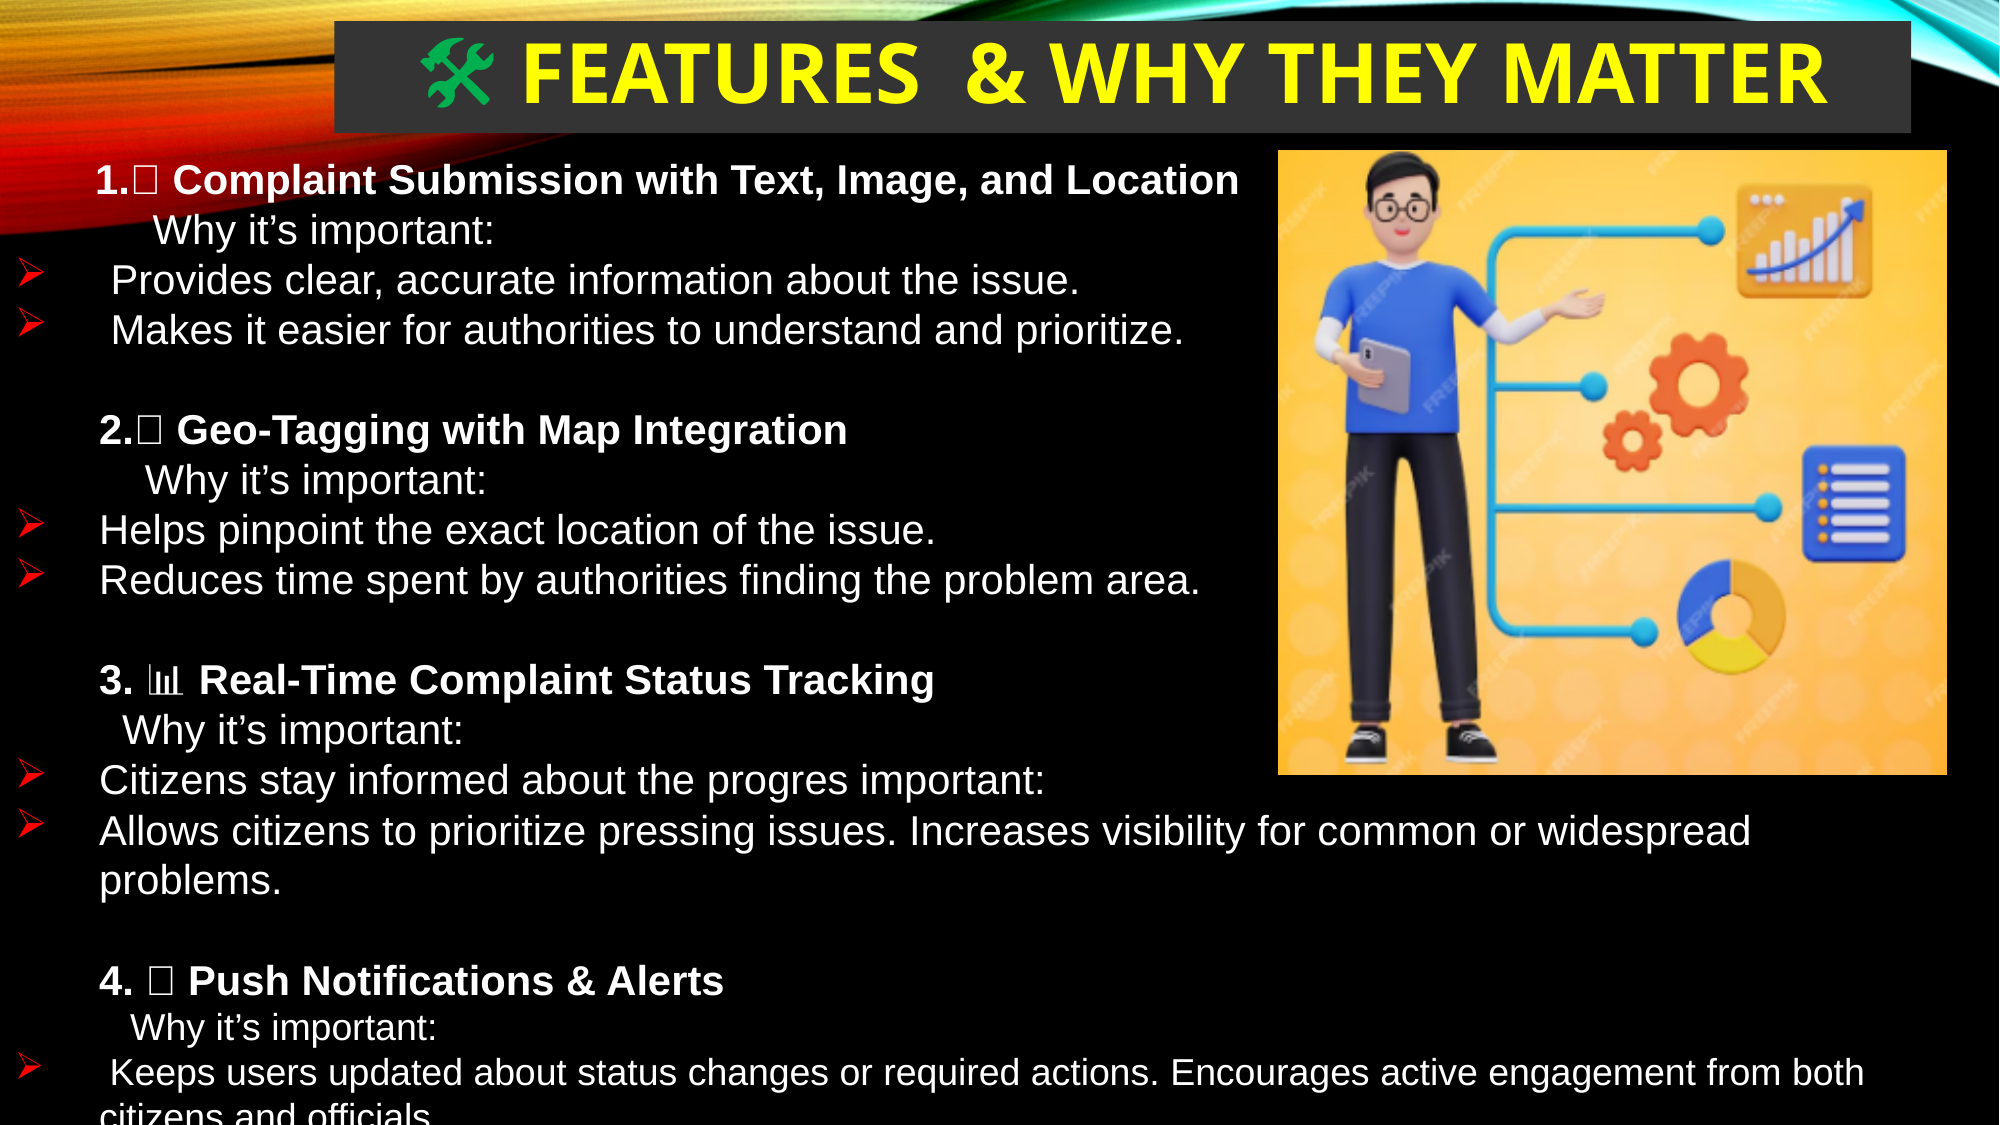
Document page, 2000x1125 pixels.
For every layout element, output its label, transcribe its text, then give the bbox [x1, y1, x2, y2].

title 🛠️ Features & Why They Matter [334, 21, 1912, 134]
text_box 1.📝 Complaint Submission with Text, Image, and Location Why it’s important: Provides clear, accurate information about the issue. Makes it easier for authorities to understand and prioritize. 2.📍 Geo-Tagging with Map Integration Why it’s important: Helps pinpoint the exact location of the issue. Reduces time spent by authorities finding the problem area. 3. 📊 Real-Time Complaint Status Tracking Why it’s important: Citizens stay informed about the progres important: Allows citizens to prioritize pressing issues. Increases visibility for common or widespread problems. 4. 🔔 Push Notifications & Alerts Why it’s important: Keeps users updated about status changes or required actions. Encourages active engagement from both citizens and officials. [0, 145, 1947, 1125]
picture [0, 0, 2000, 775]
